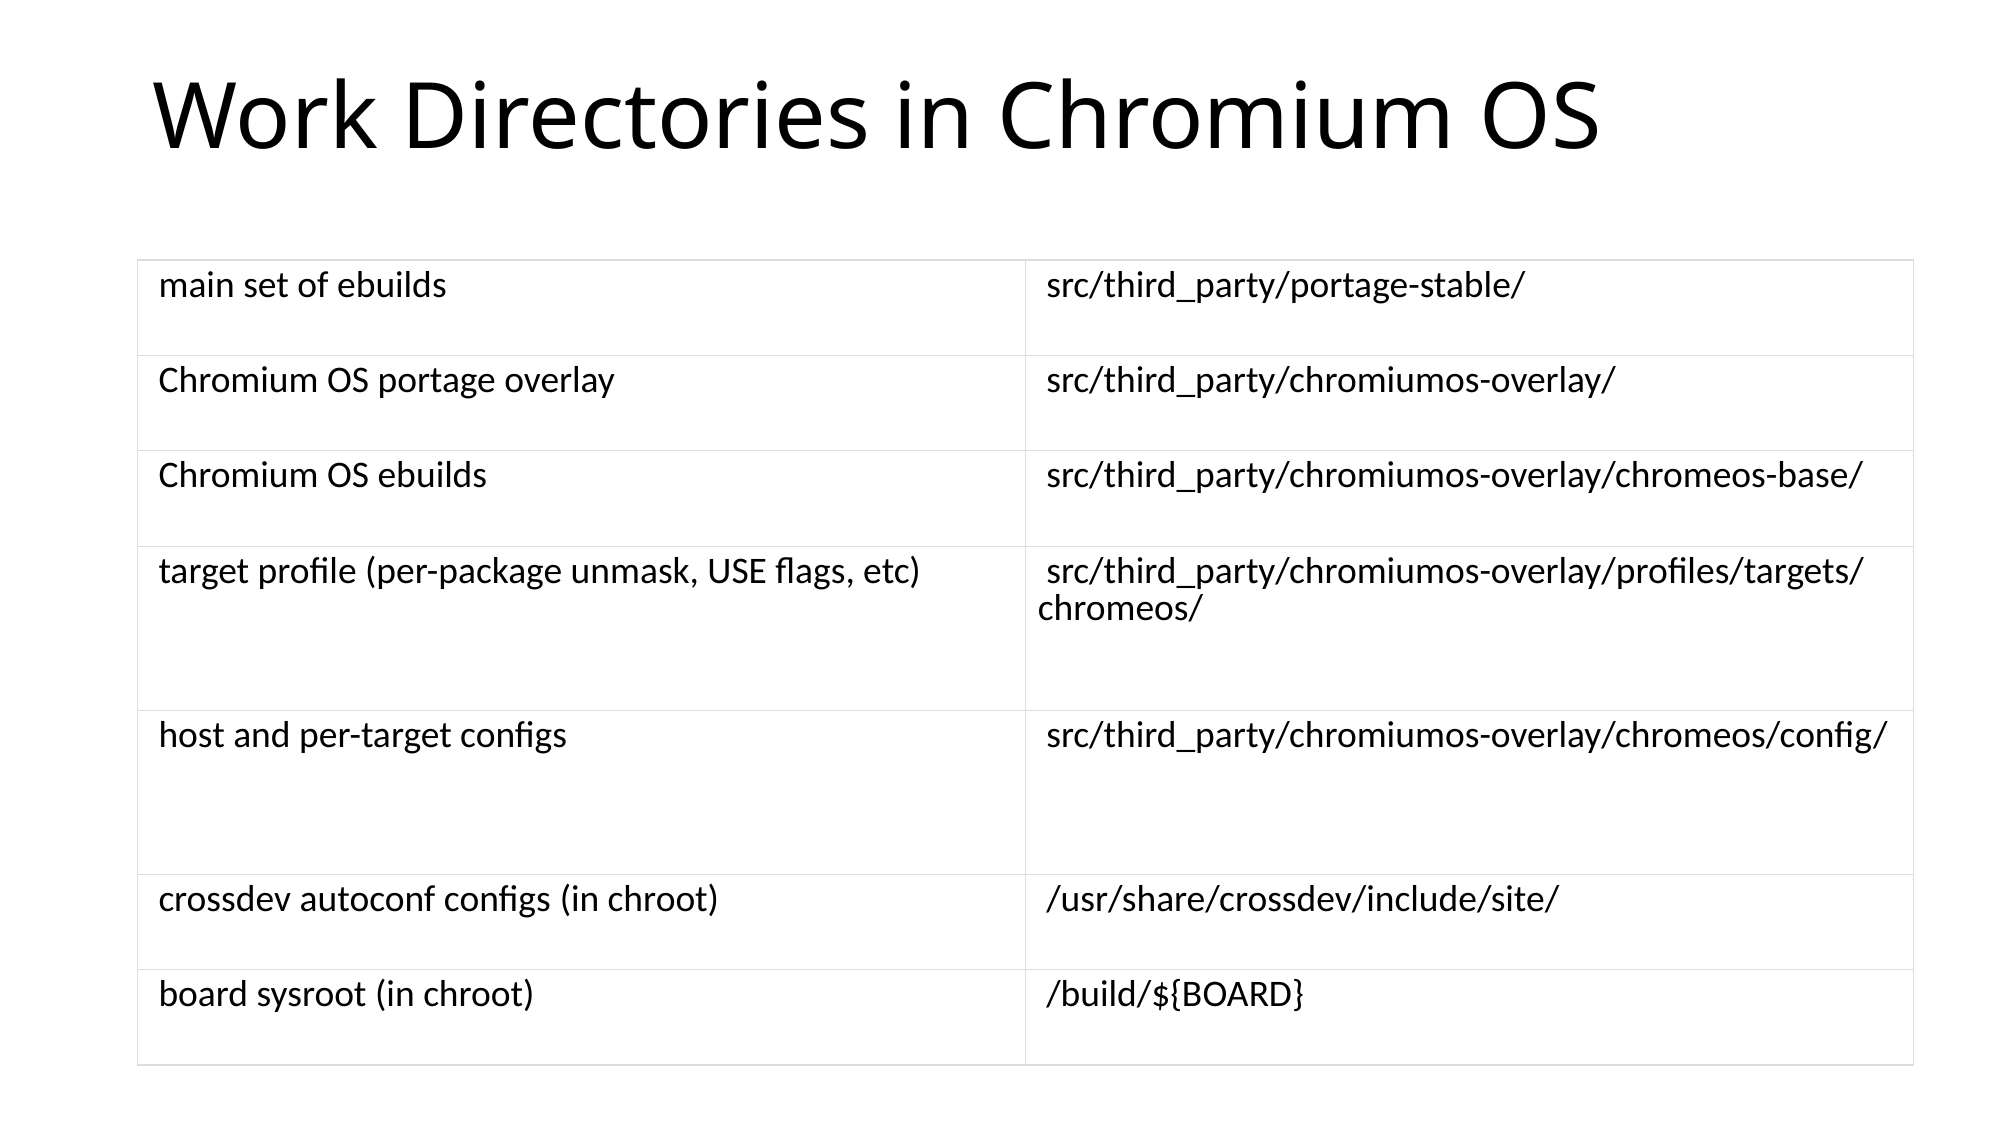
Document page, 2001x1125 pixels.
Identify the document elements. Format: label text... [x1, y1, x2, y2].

table_cell board sysroot (in chroot) [138, 970, 1025, 1064]
table_cell host and per-target configs [138, 711, 1025, 874]
table_cell /build/${BOARD} [1026, 970, 1913, 1064]
table_cell Chromium OS ebuilds [138, 451, 1025, 546]
table_cell src/third_party/chromiumos-overlay/profiles/targets/chromeos/ [1026, 547, 1913, 710]
title Work Directories in Chromium OS [137, 59, 1863, 179]
table_cell crossdev autoconf configs (in chroot) [138, 875, 1025, 969]
table_cell src/third_party/chromiumos-overlay/chromeos/config/ [1026, 711, 1913, 874]
table_cell Chromium OS portage overlay [138, 356, 1025, 450]
table_cell src/third_party/chromiumos-overlay/chromeos-base/ [1026, 451, 1913, 546]
table_cell /usr/share/crossdev/include/site/ [1026, 875, 1913, 969]
table_cell src/third_party/chromiumos-overlay/ [1026, 356, 1913, 450]
table_header src/third_party/portage-stable/ [1026, 261, 1913, 355]
table_cell target profile (per-package unmask, USE flags, etc) [138, 547, 1025, 710]
table_header main set of ebuilds [138, 261, 1025, 355]
